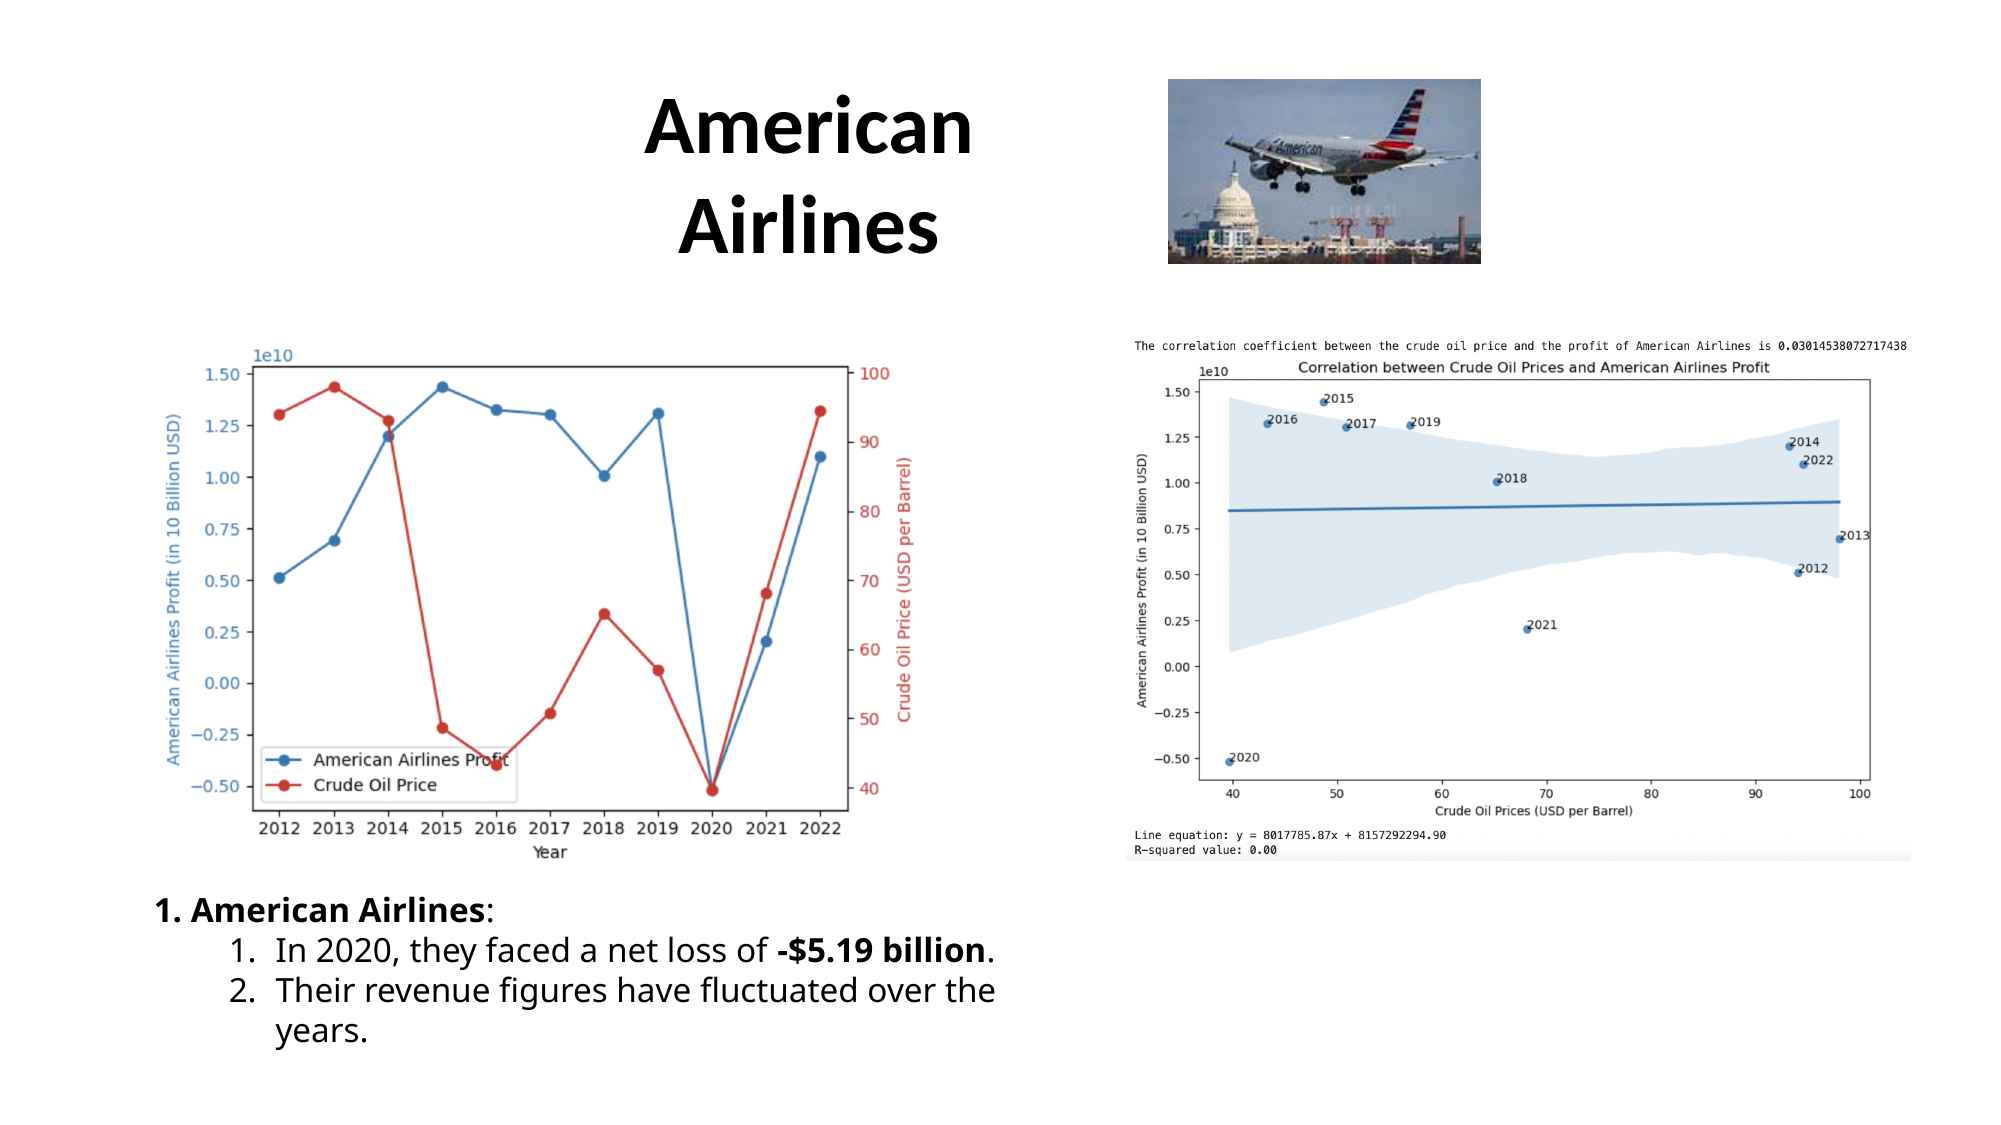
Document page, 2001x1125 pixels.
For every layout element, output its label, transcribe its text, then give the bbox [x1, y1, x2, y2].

picture [143, 334, 943, 861]
picture [1167, 79, 1481, 264]
text_box American Airlines: In 2020, they faced a net loss of -$5.19 billion. Their revenue figures have fluctuated over the years. [138, 882, 1053, 1097]
picture [1125, 334, 1911, 861]
text_box American Airlines [542, 63, 1076, 279]
